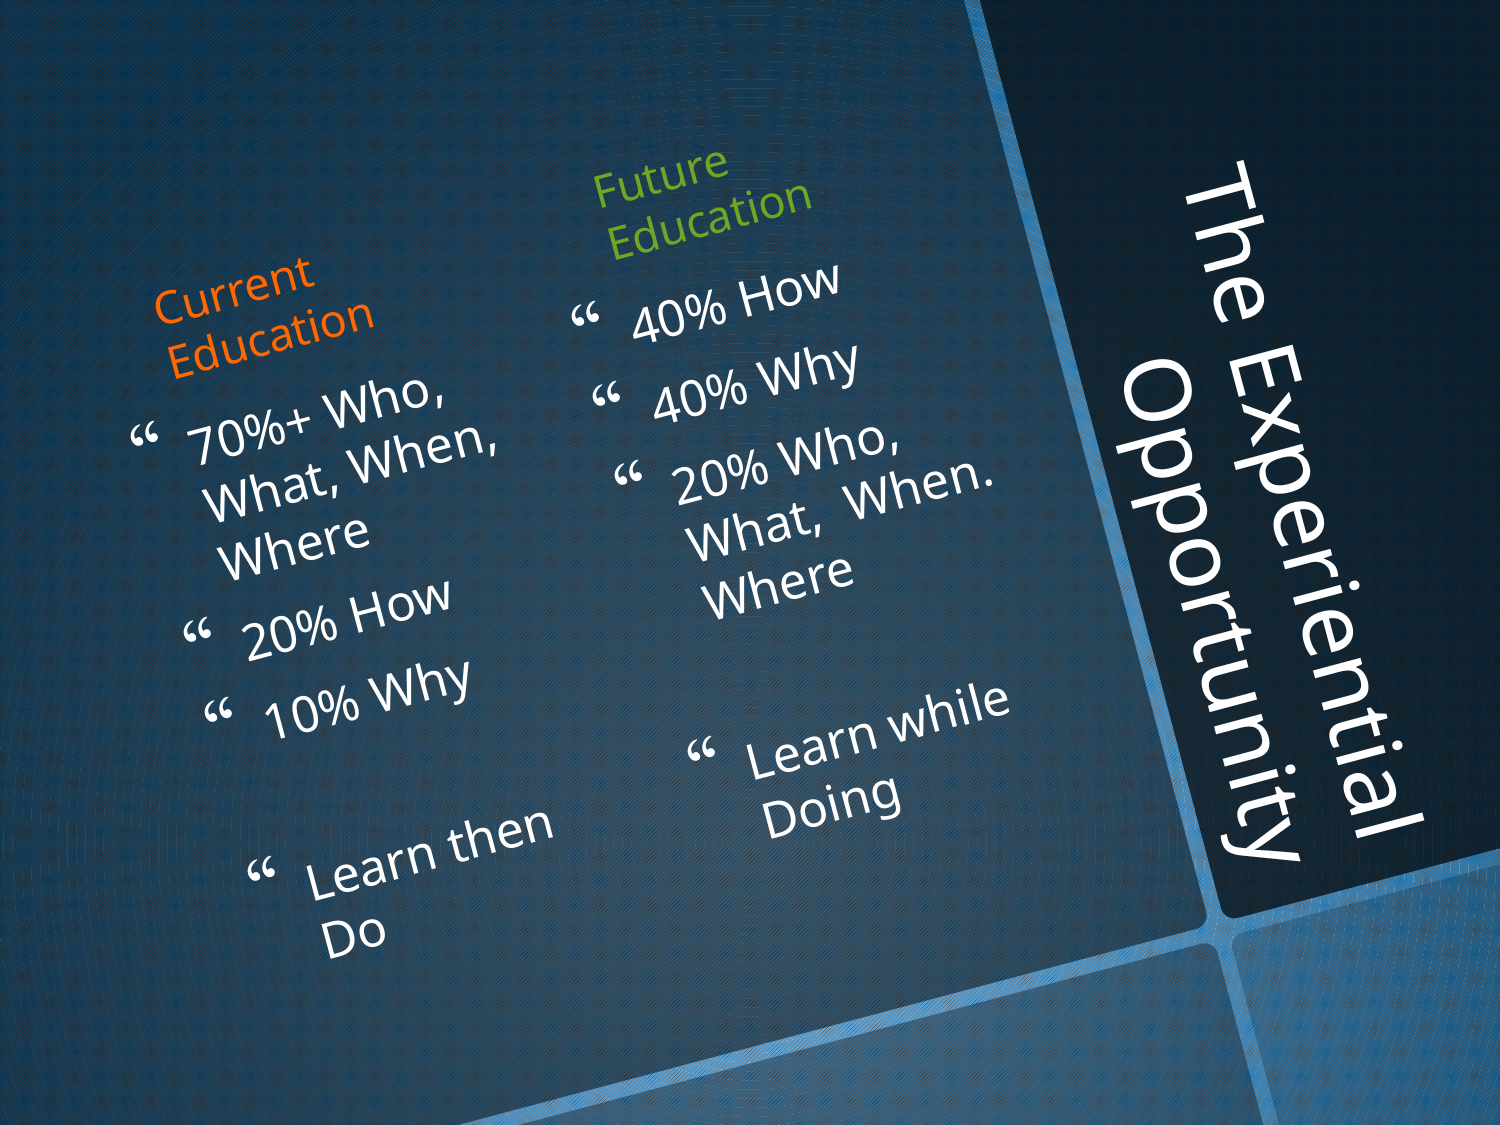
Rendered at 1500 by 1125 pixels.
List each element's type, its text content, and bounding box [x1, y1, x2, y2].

list Future Education [570, 67, 954, 282]
list 40% How 40% Why 20% Who, What, When. Where Learn while Doing [547, 201, 1125, 938]
title The Experiential Opportunity [1028, 71, 1461, 896]
list 70%+ Who, What, When, Where 20% How 10% Why Learn then Do [107, 321, 684, 1056]
list Current Education [130, 185, 514, 401]
